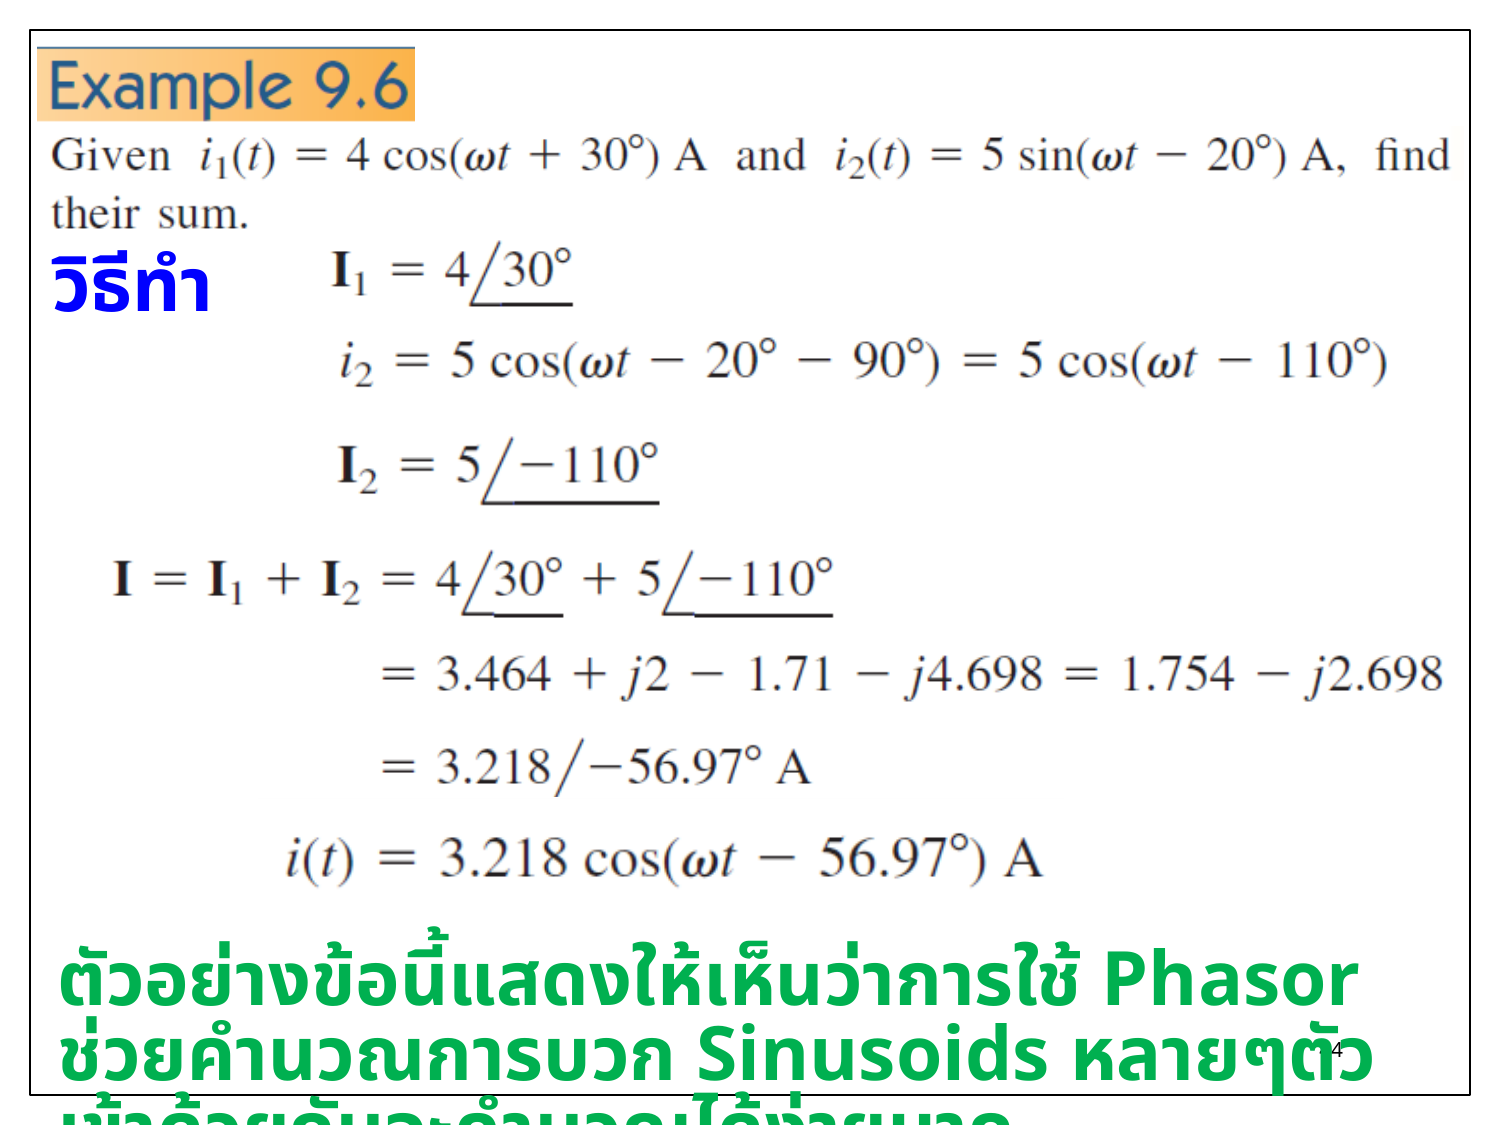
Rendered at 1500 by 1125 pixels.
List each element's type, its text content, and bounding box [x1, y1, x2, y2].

picture [37, 37, 1464, 405]
picture [310, 420, 676, 513]
text_box ตัวอย่างข้อนี้แสดงให้เห็นว่าการใช้ Phasor ช่วยคำนวณการบวก Sinusoids หลายๆตัวเข้าด้วยกันจะคำนวณได้ง่ายมาก [42, 937, 1410, 1125]
picture [99, 533, 1464, 916]
text_box วิธีทำ [37, 244, 318, 334]
